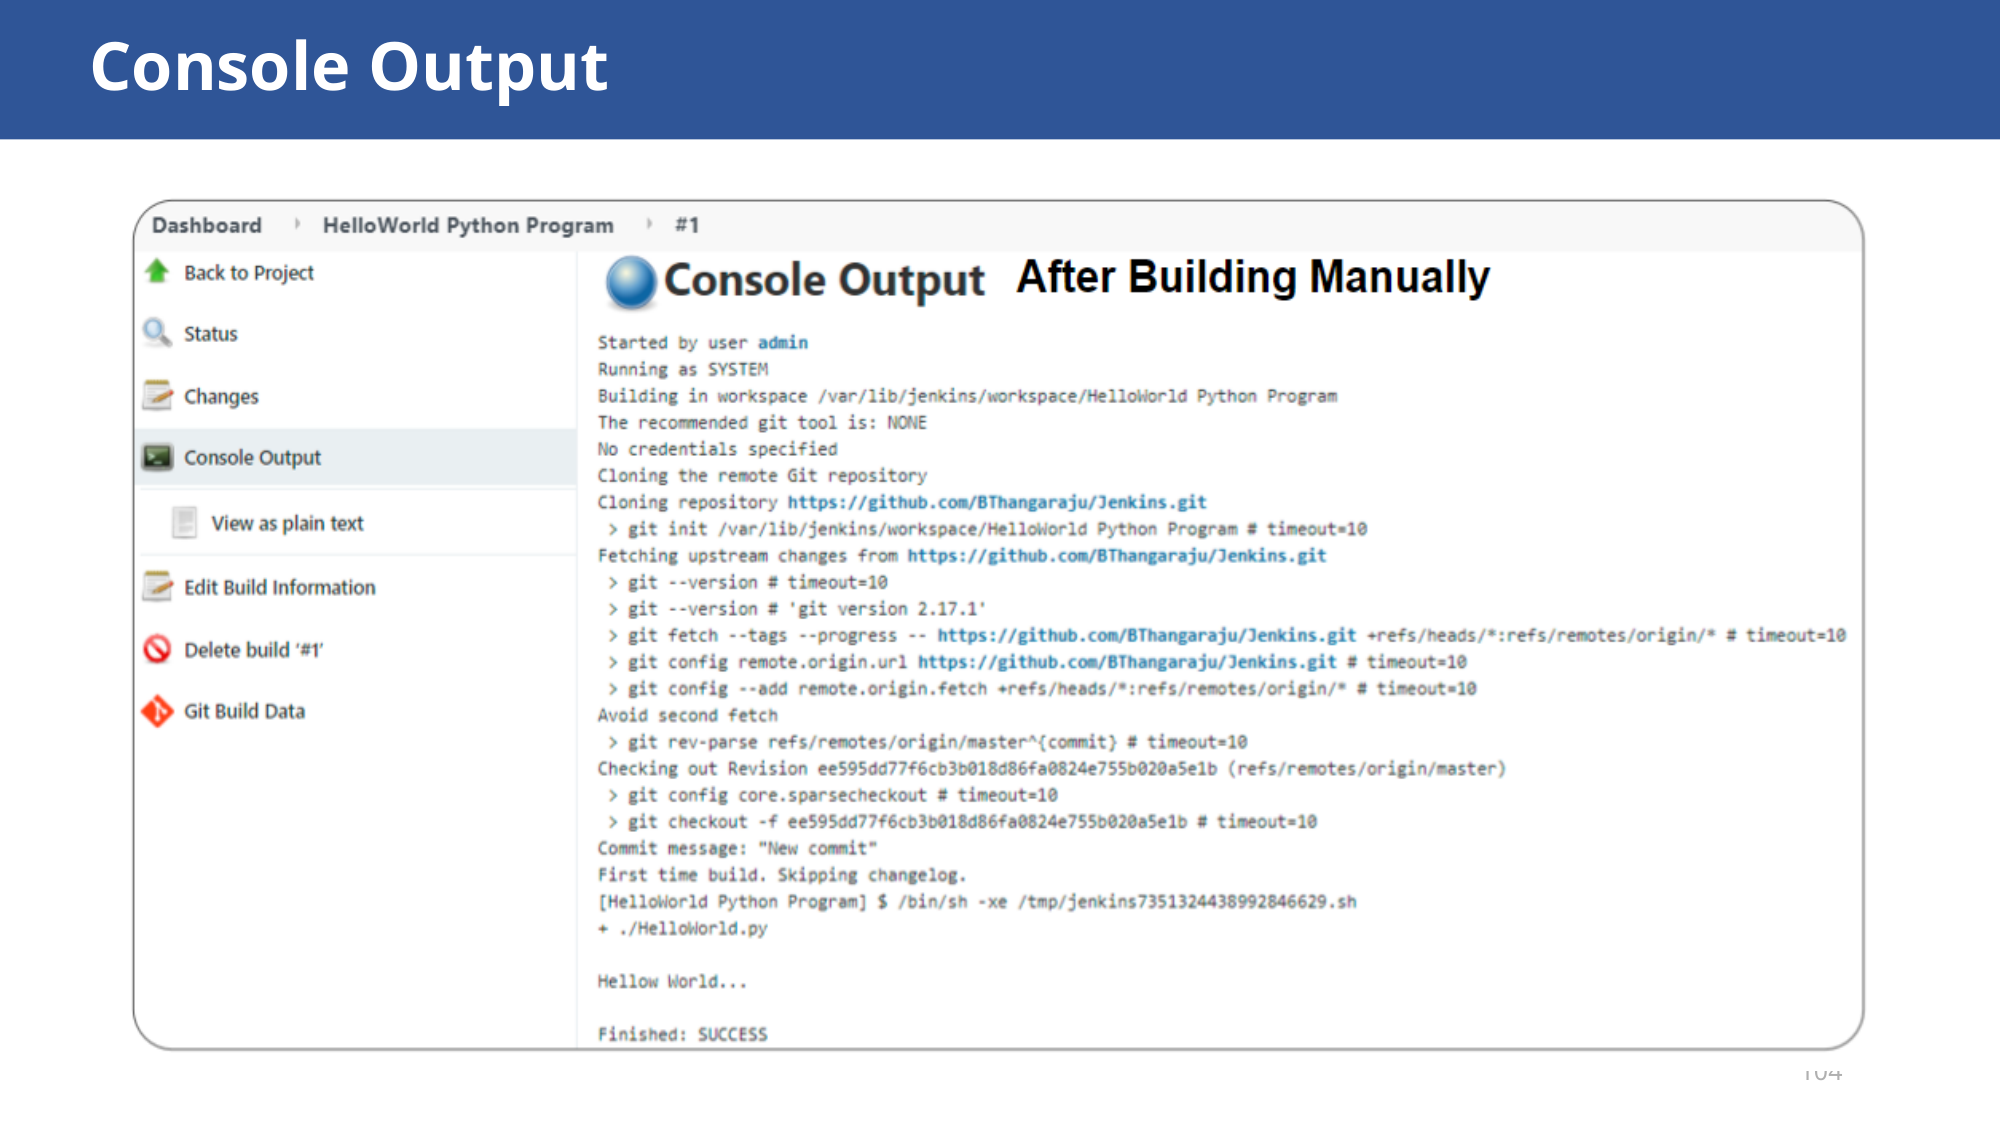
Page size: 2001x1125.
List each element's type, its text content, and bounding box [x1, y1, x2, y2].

picture [114, 182, 1886, 1071]
slide_number 104 [1412, 1071, 1863, 1103]
title Console Output [69, 26, 1625, 111]
